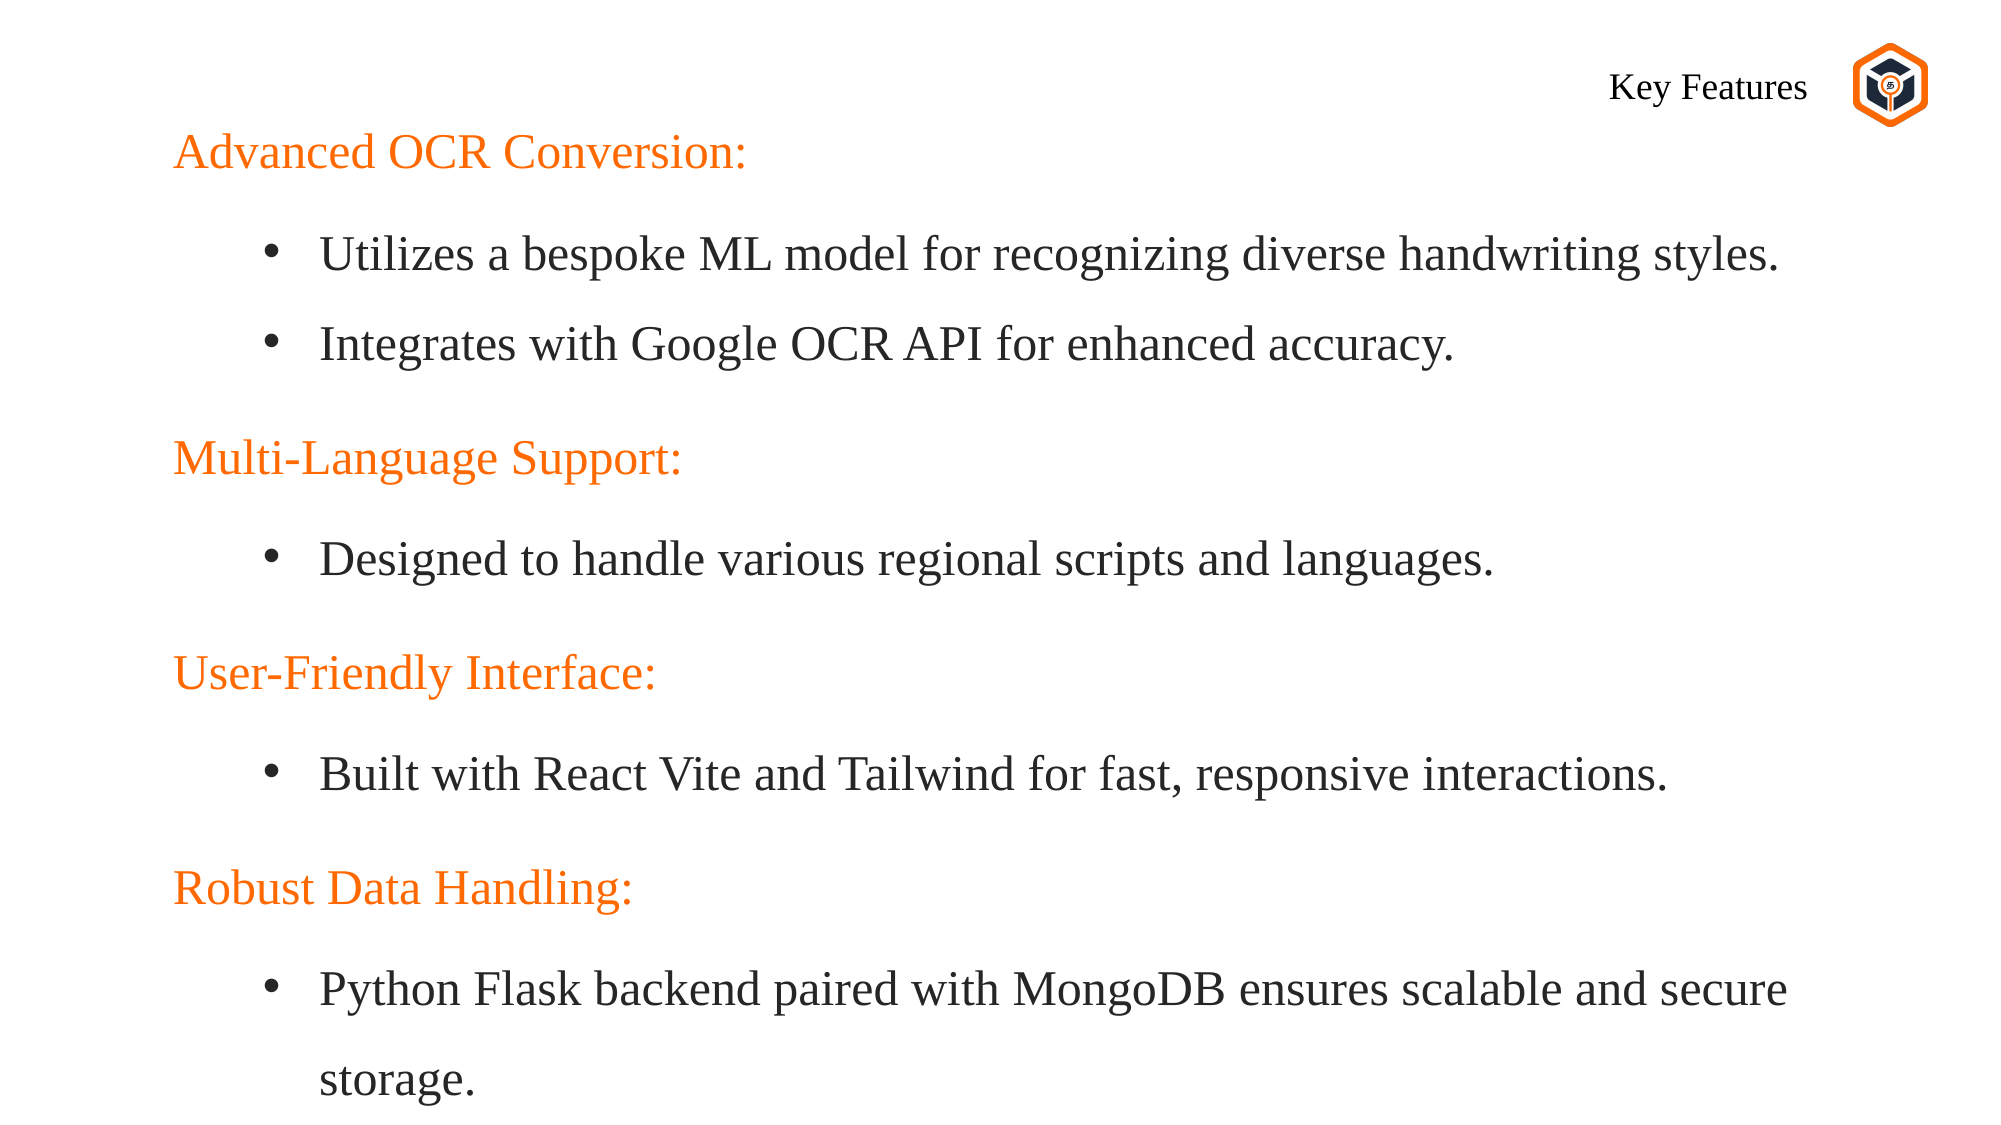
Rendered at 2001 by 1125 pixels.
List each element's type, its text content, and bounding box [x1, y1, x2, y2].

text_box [158, 817, 1854, 1105]
text_box Key Features [751, 54, 1823, 80]
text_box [158, 80, 1854, 369]
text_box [158, 387, 1854, 584]
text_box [158, 602, 1854, 799]
picture [1853, 43, 1928, 127]
